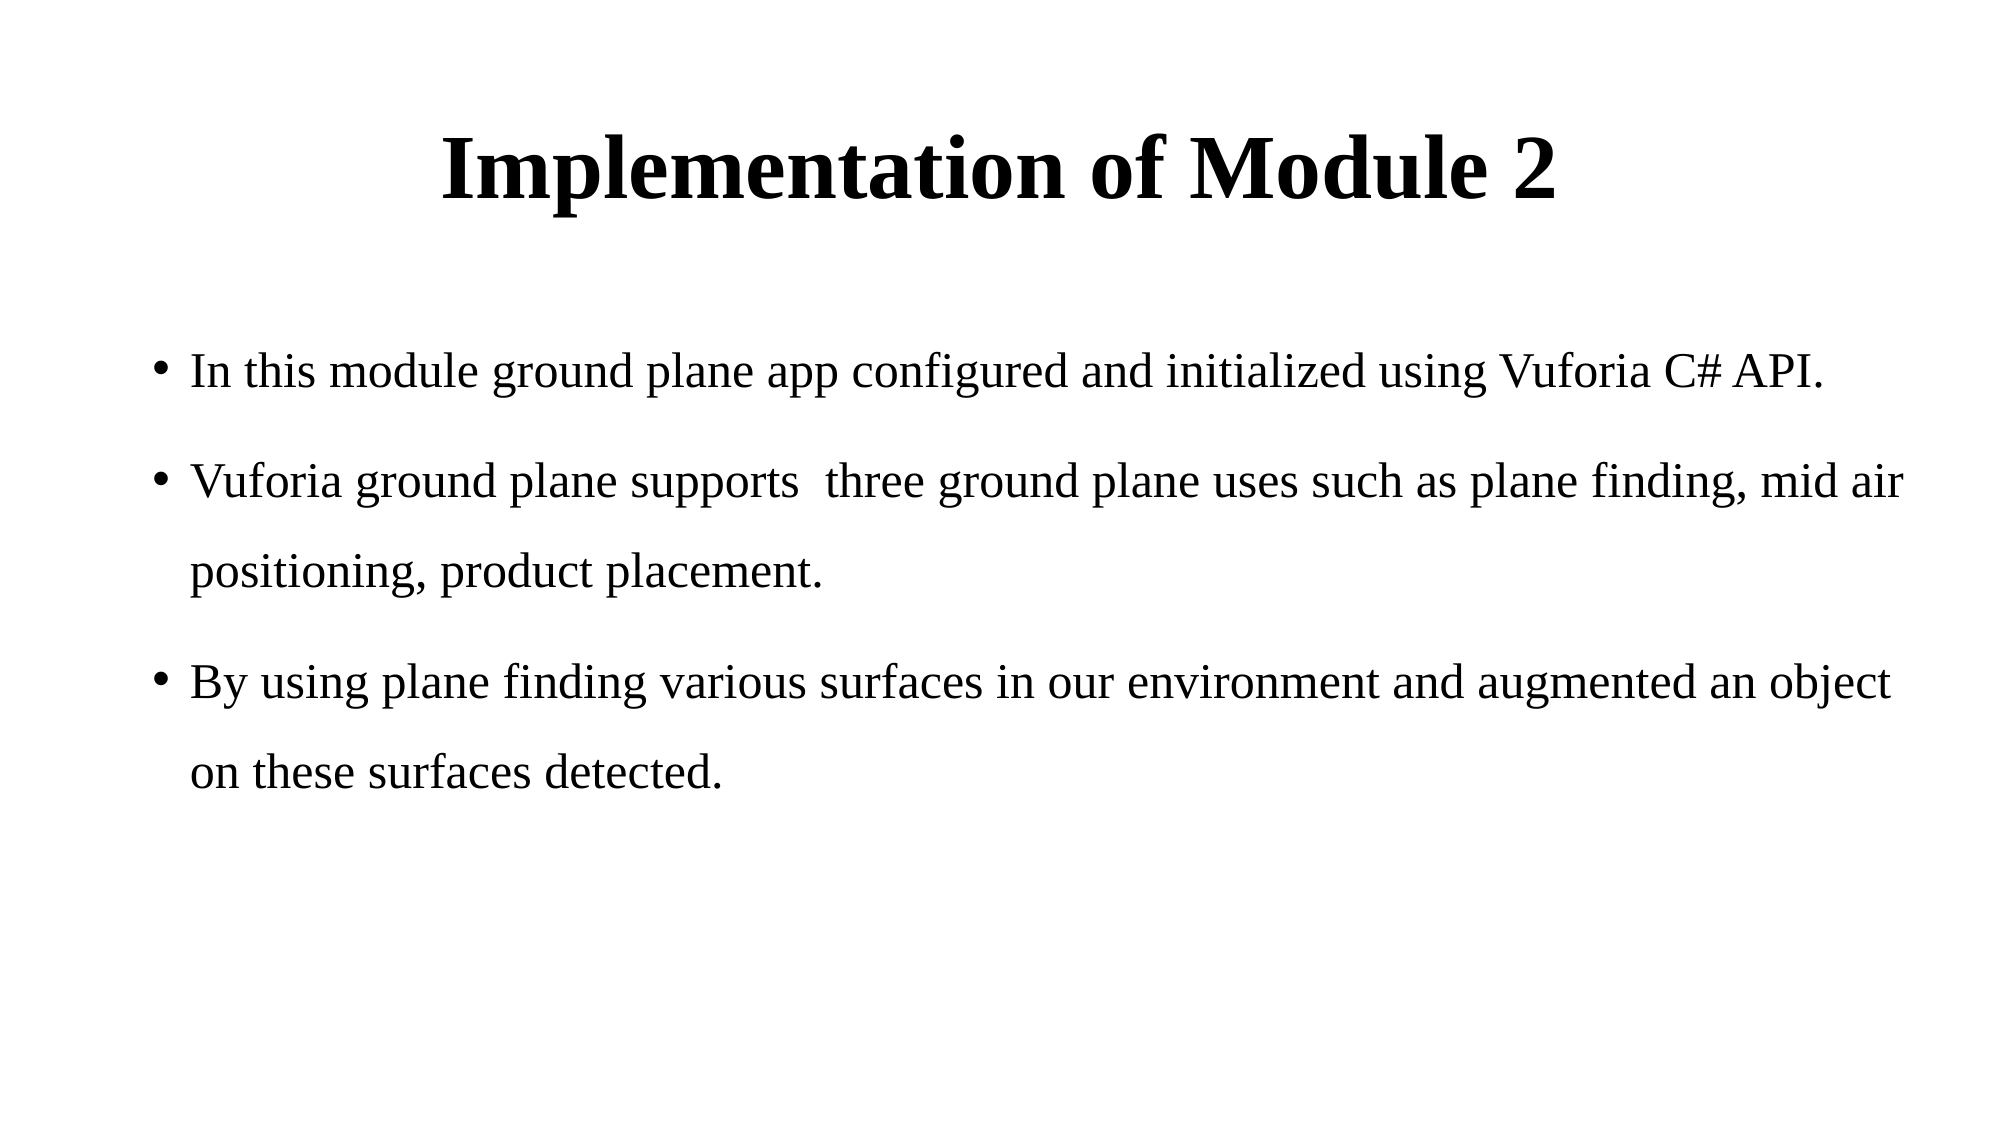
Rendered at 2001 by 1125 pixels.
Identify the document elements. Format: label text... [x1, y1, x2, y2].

list In this module ground plane app configured and initialized using Vuforia C# API. Vuforia ground plane supports three ground plane uses such as plane finding, mid air positioning, product placement. By using plane finding various surfaces in our environment and augmented an object on these surfaces detected. [137, 299, 1953, 1014]
title Implementation of Module 2 [137, 59, 1863, 278]
